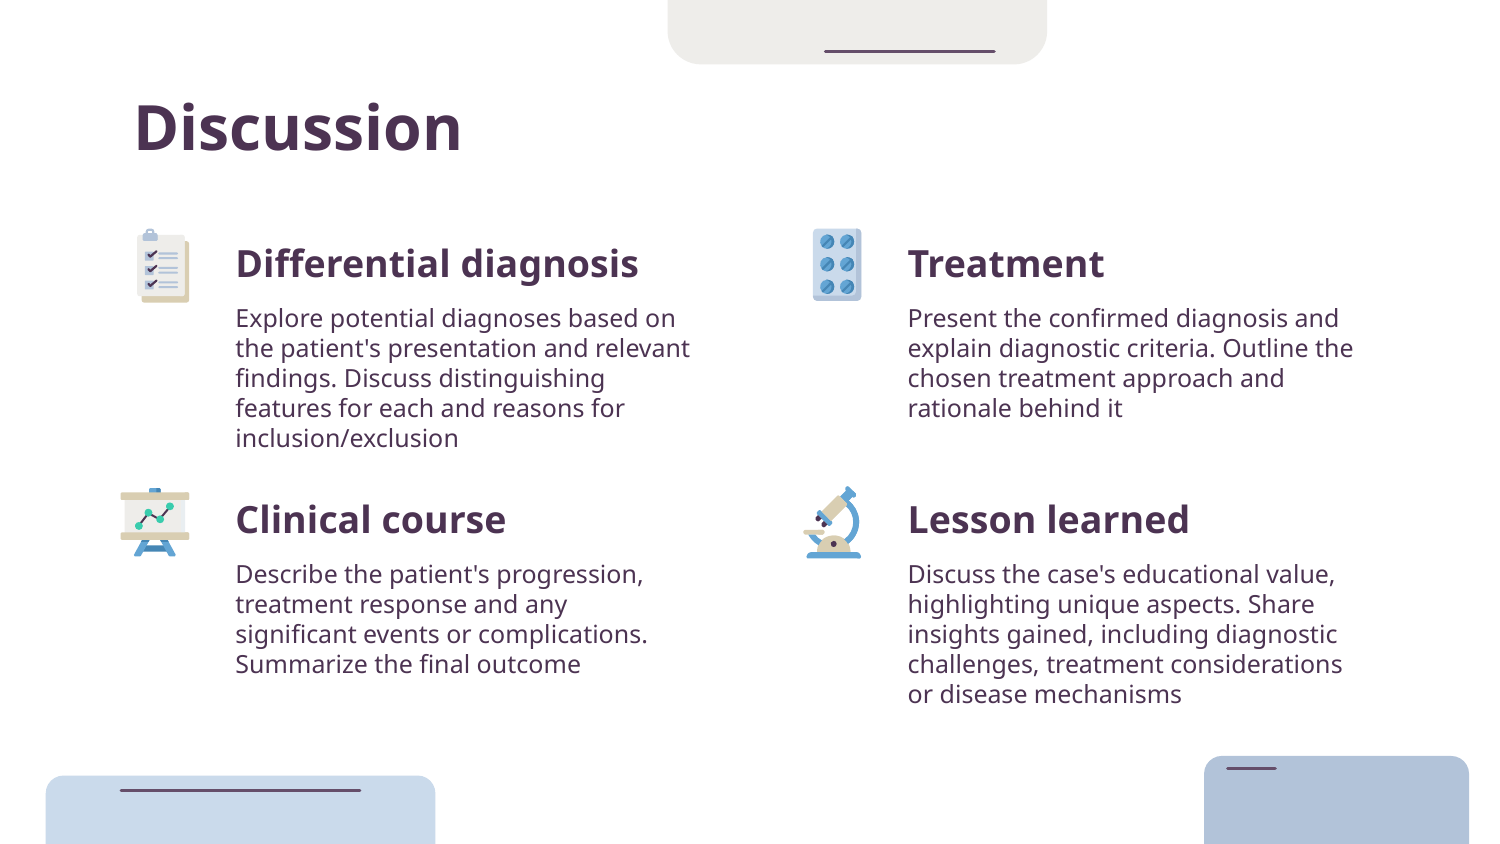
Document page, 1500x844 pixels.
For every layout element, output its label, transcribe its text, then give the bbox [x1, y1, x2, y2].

subtitle Differential diagnosis [220, 231, 708, 300]
subtitle Clinical course [220, 488, 708, 557]
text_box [812, 228, 862, 302]
subtitle Explore potential diagnoses based on the patient's presentation and relevant findings. Discuss distinguishing features for each and reasons for inclusion/exclusion [220, 300, 708, 456]
subtitle Describe the patient's progression, treatment response and any significant events or complications. Summarize the final outcome [220, 557, 708, 713]
subtitle Treatment [892, 231, 1380, 300]
subtitle Present the confirmed diagnosis and explain diagnostic criteria. Outline the chosen treatment approach and rationale behind it [892, 300, 1380, 456]
subtitle Lesson learned [892, 488, 1380, 557]
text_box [137, 228, 190, 303]
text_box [120, 487, 190, 557]
title Discussion [118, 72, 1382, 167]
subtitle Discuss the case's educational value, highlighting unique aspects. Share insights gained, including diagnostic challenges, treatment considerations or disease mechanisms [892, 557, 1380, 713]
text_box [803, 485, 862, 559]
